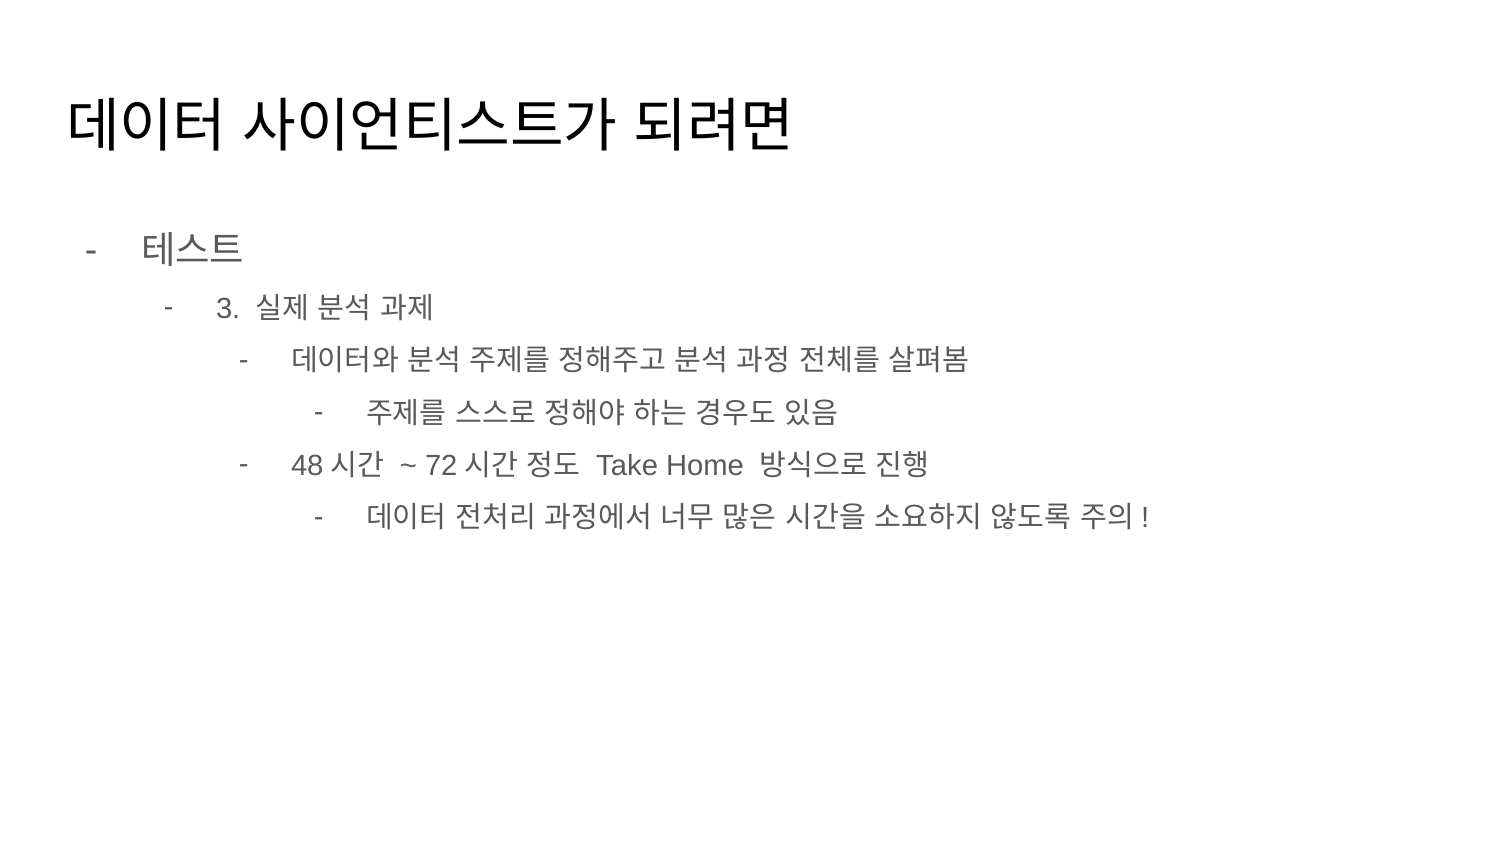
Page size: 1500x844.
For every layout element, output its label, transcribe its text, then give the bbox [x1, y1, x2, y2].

list 테스트 3. 실제 분석 과제 데이터와 분석 주제를 정해주고 분석 과정 전체를 살펴봄 주제를 스스로 정해야 하는 경우도 있음 48시간 ~ 72시간 정도 Take Home 방식으로 진행 데이터 전처리 과정에서 너무 많은 시간을 소요하지 않도록 주의! [51, 189, 1449, 750]
title 데이터 사이언티스트가 되려면 [51, 72, 1449, 167]
